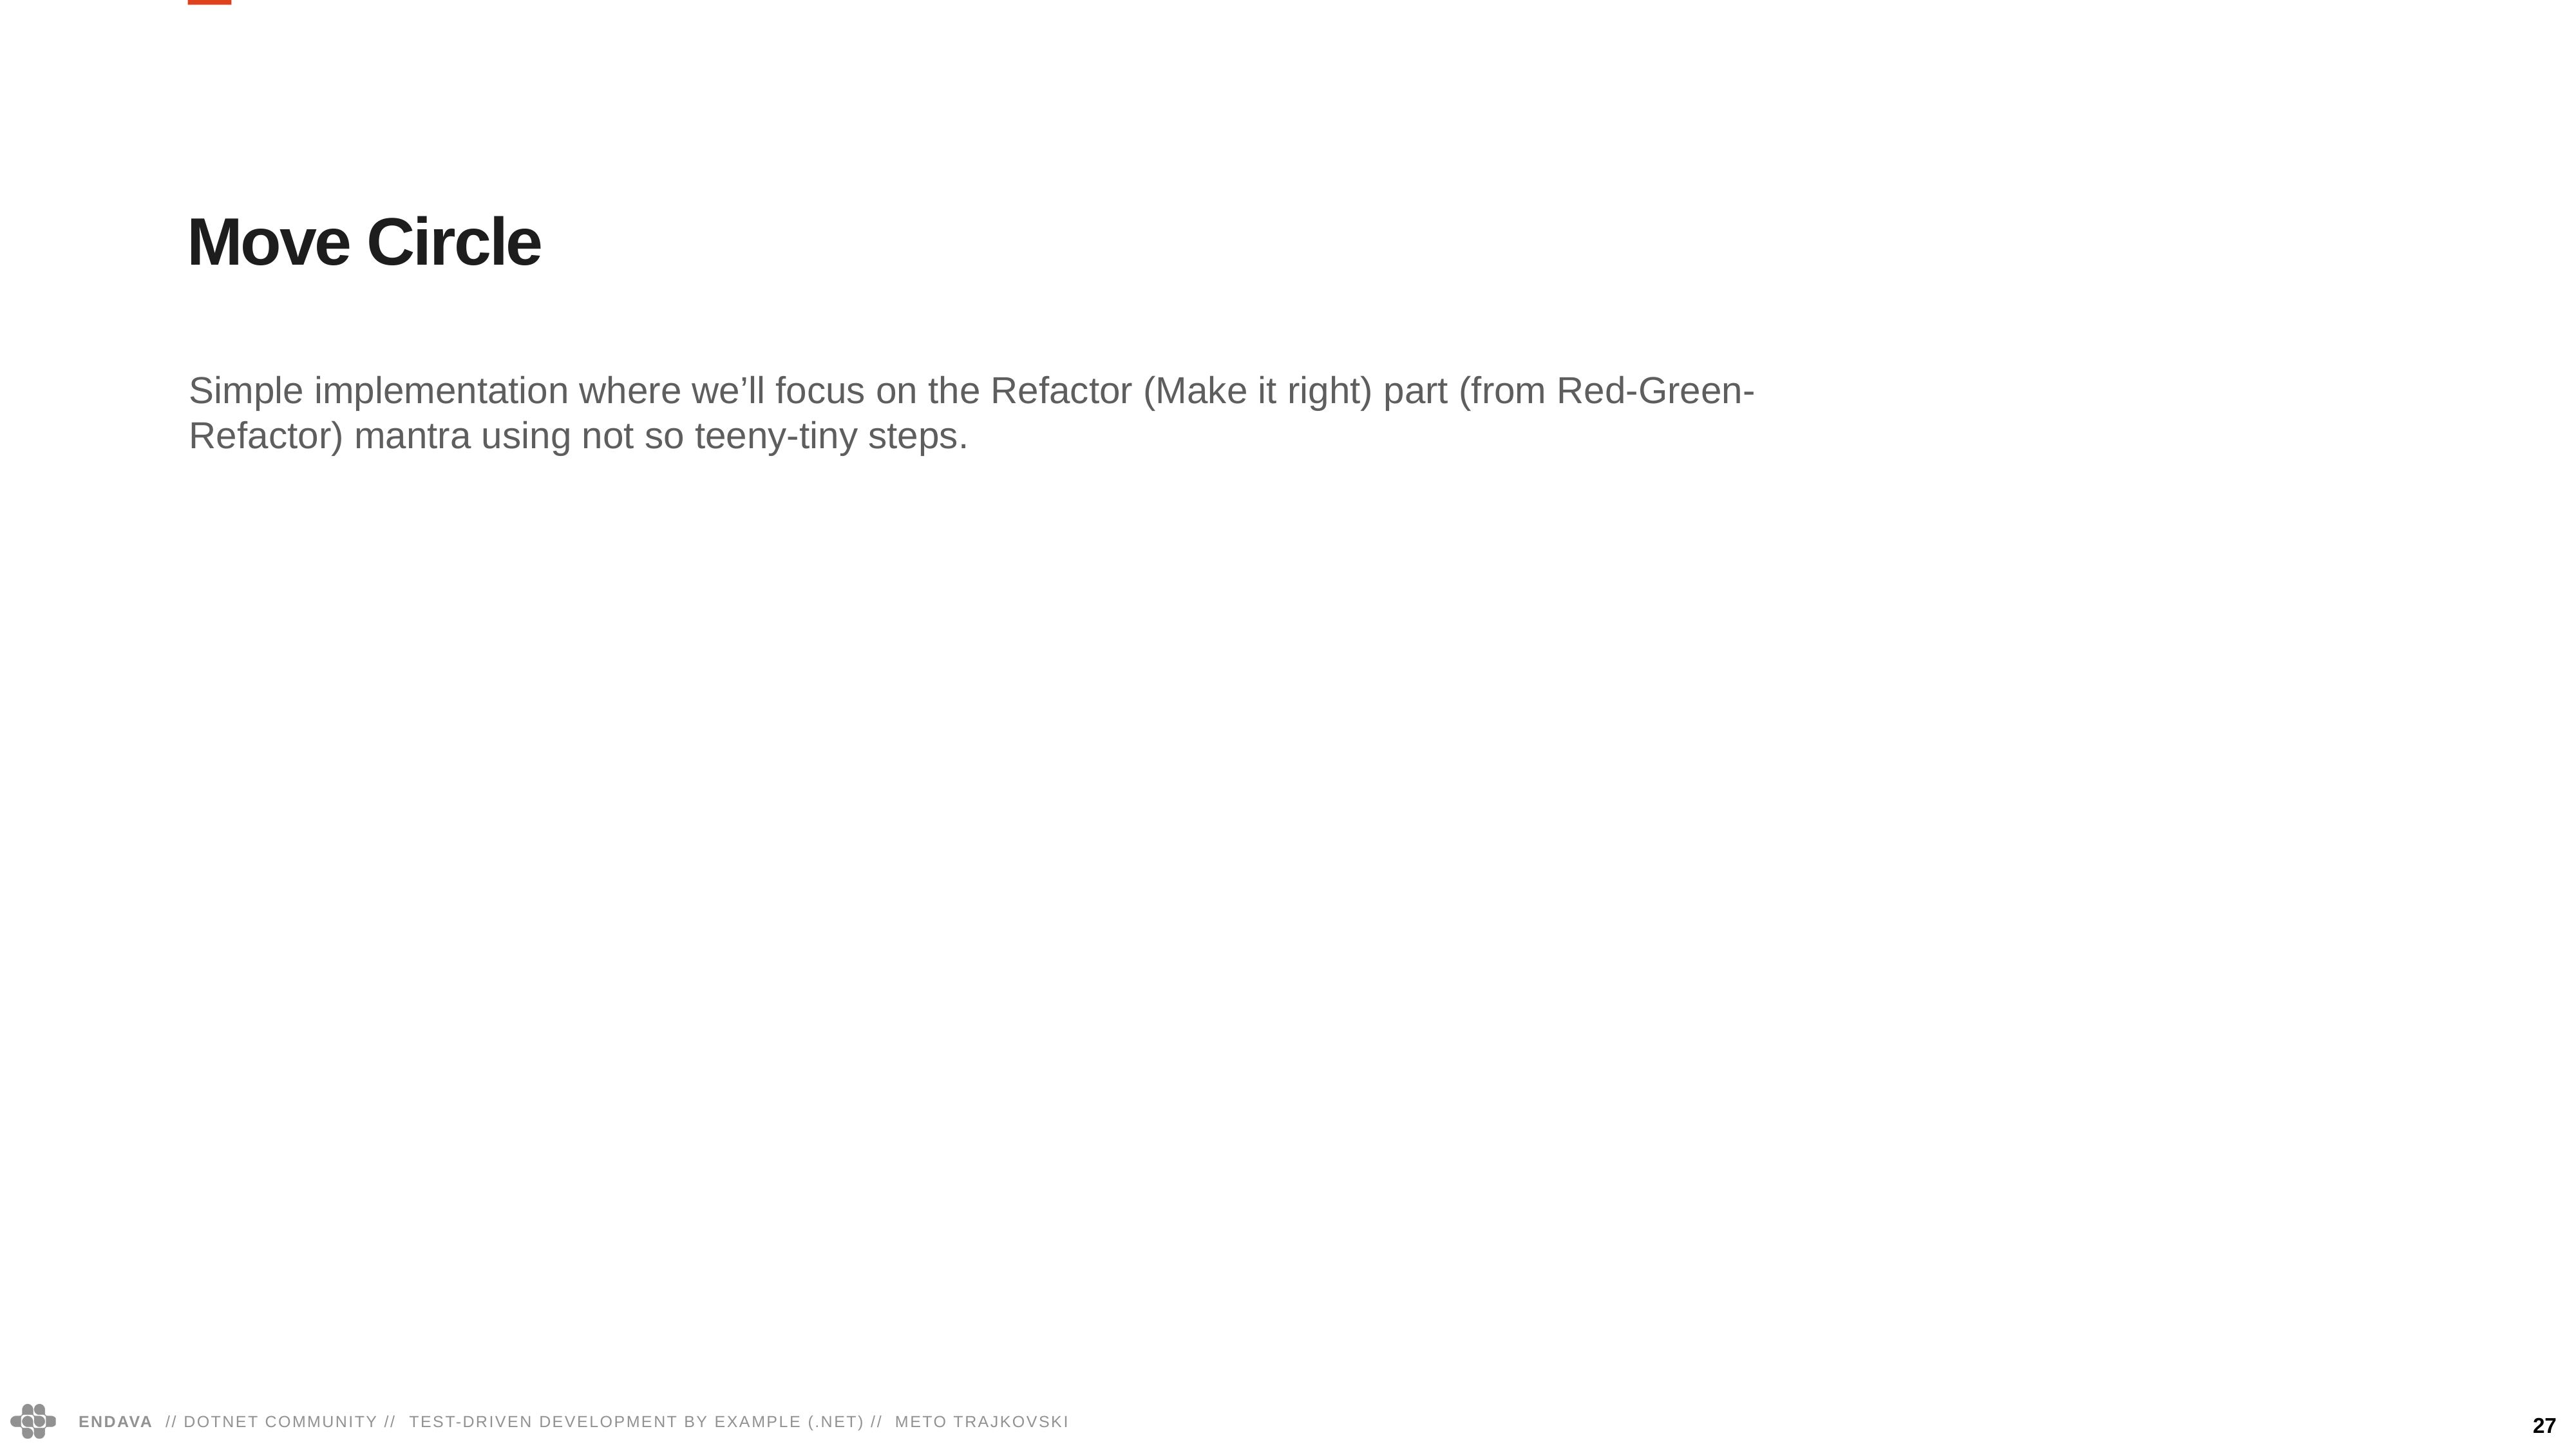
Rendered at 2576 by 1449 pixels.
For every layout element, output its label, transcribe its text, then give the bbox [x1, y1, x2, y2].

slide_number 27 [2523, 1403, 2565, 1445]
text_box Move Circle [181, 208, 1716, 283]
text_box Simple implementation where we’ll focus on the Refactor (Make it right) part (from Red-Green-Refactor) mantra using not so teeny-tiny steps. [182, 358, 1781, 464]
